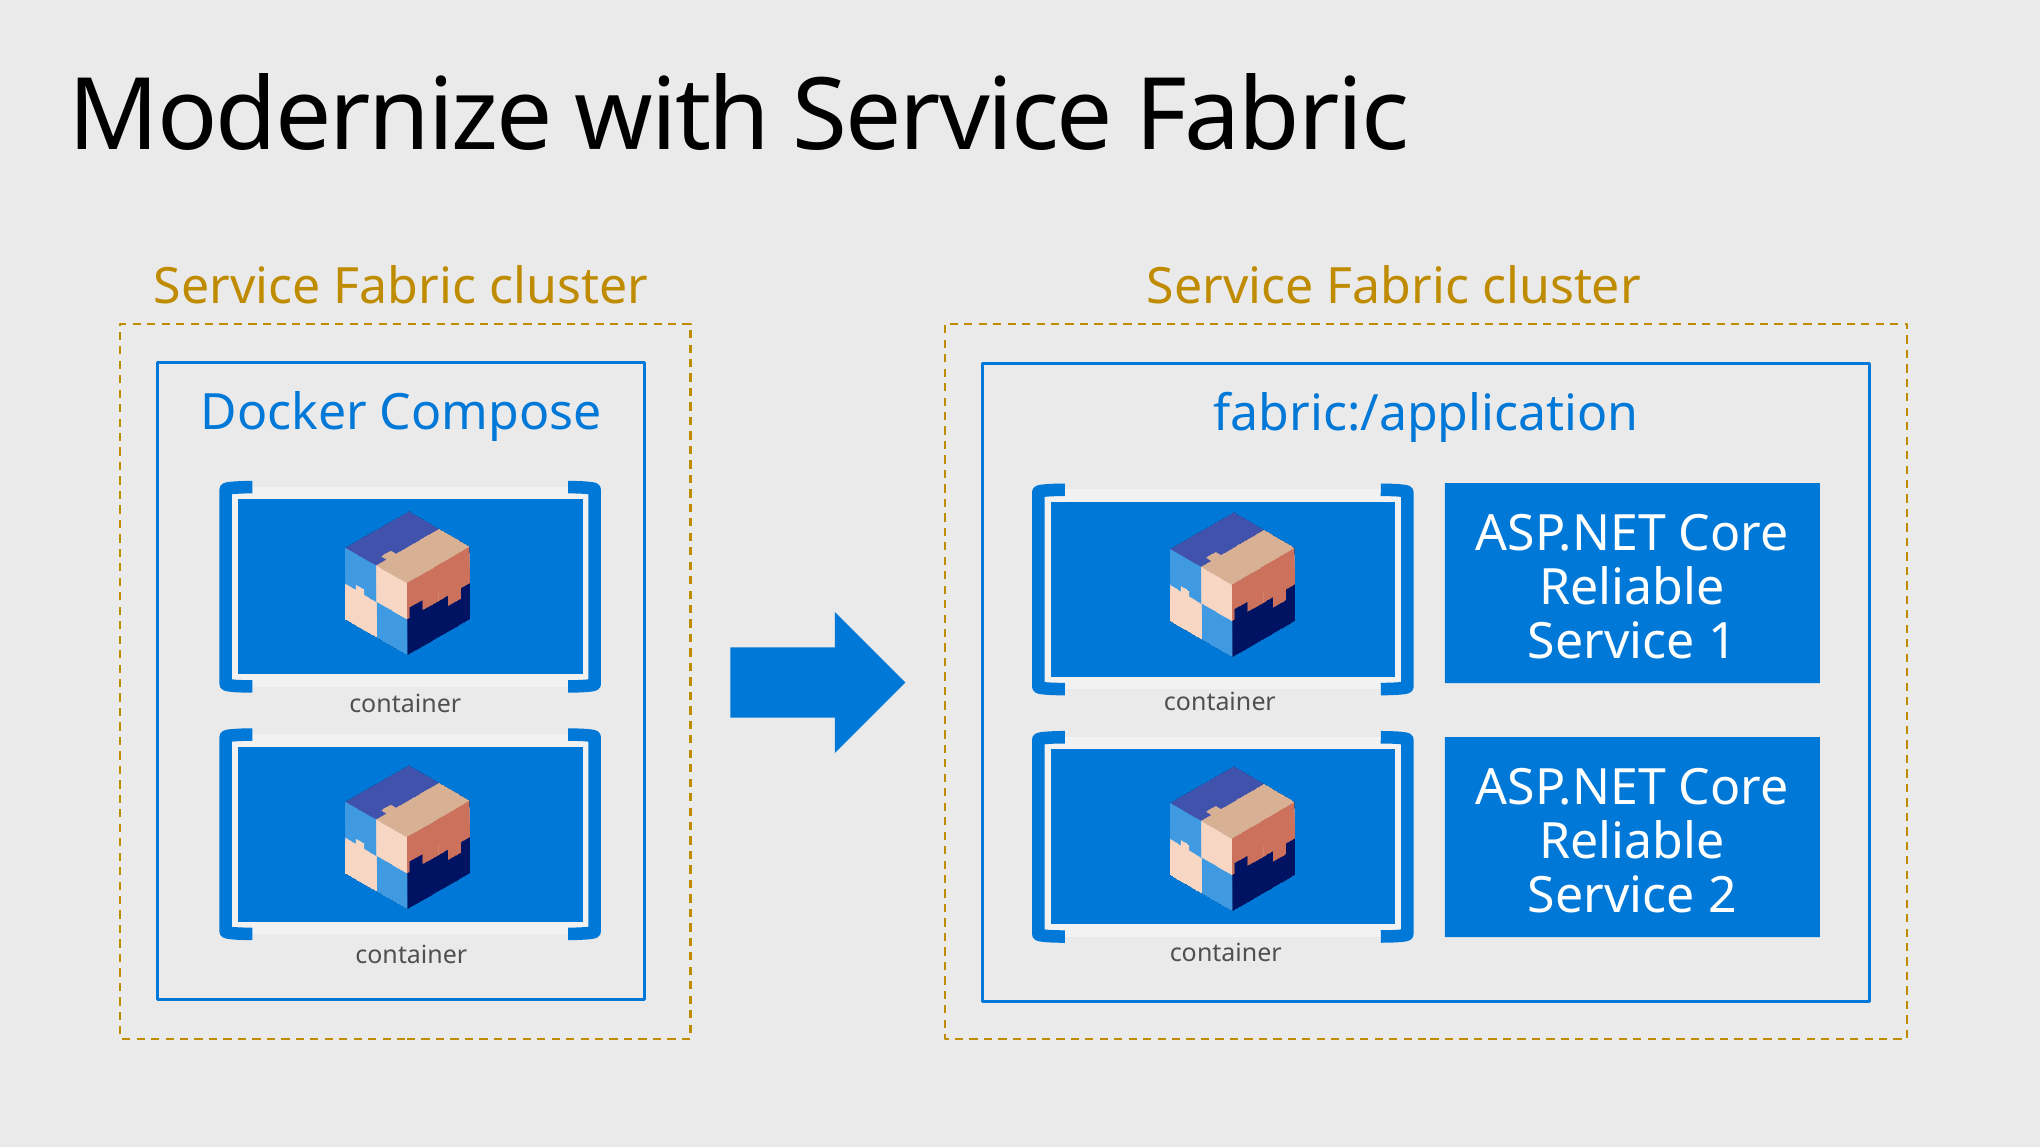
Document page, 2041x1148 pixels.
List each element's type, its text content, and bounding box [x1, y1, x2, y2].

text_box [119, 235, 691, 1039]
text_box Service Fabric cluster [1116, 236, 1672, 339]
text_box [1038, 489, 1408, 690]
picture [1169, 766, 1295, 911]
title Modernize with Service Fabric [45, 48, 1996, 199]
text_box [729, 611, 906, 754]
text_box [1038, 736, 1408, 937]
text_box [944, 323, 1908, 1039]
picture [1169, 512, 1295, 657]
